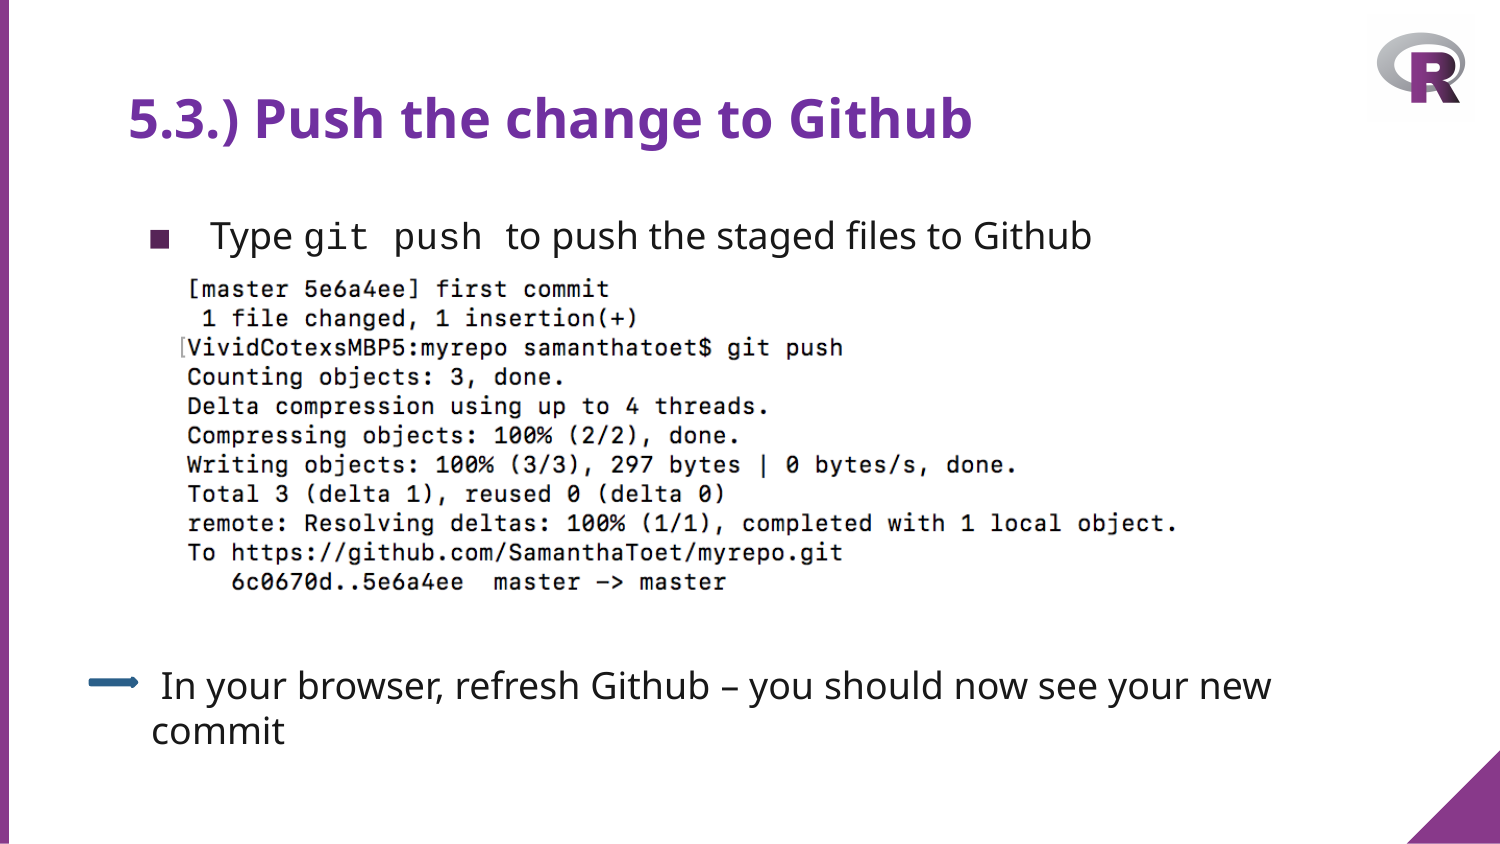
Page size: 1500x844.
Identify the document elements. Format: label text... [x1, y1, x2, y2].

list Type git push to push the staged files to Github [114, 197, 1397, 261]
text_box [88, 676, 139, 688]
text_box In your browser, refresh Github – you should now see your new commit [136, 646, 1418, 711]
picture [180, 274, 1219, 596]
picture [1367, 14, 1475, 122]
title 5.3.) Push the change to Github [113, 69, 1153, 210]
